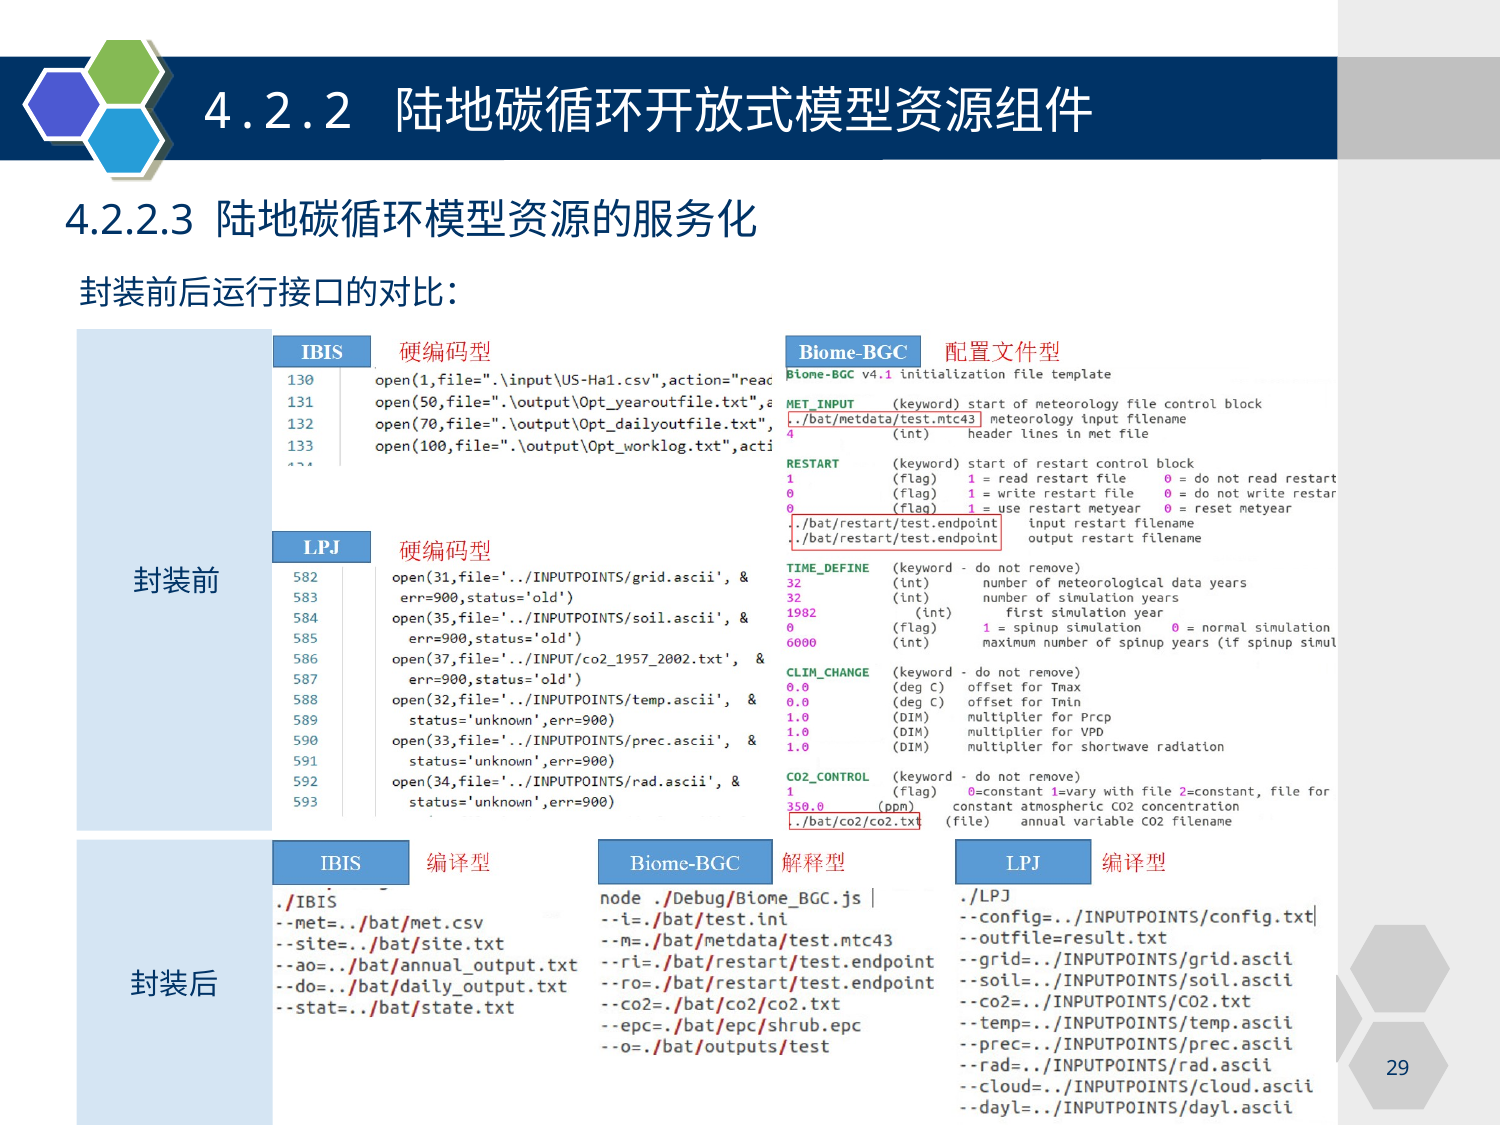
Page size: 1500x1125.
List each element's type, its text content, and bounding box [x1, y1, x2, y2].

text_box 封装后 [76, 839, 271, 1125]
picture [272, 839, 1336, 1125]
list 封装前后运行接口的对比： [0, 255, 1269, 333]
slide_number 29 [1360, 1046, 1436, 1085]
text_box 4.2.2.3 陆地碳循环模型资源的服务化 [49, 174, 1176, 244]
text_box 封装前 [76, 333, 267, 831]
picture [272, 328, 1336, 831]
text_box 4.2.2 陆地碳循环开放式模型资源组件 [187, 62, 1300, 155]
